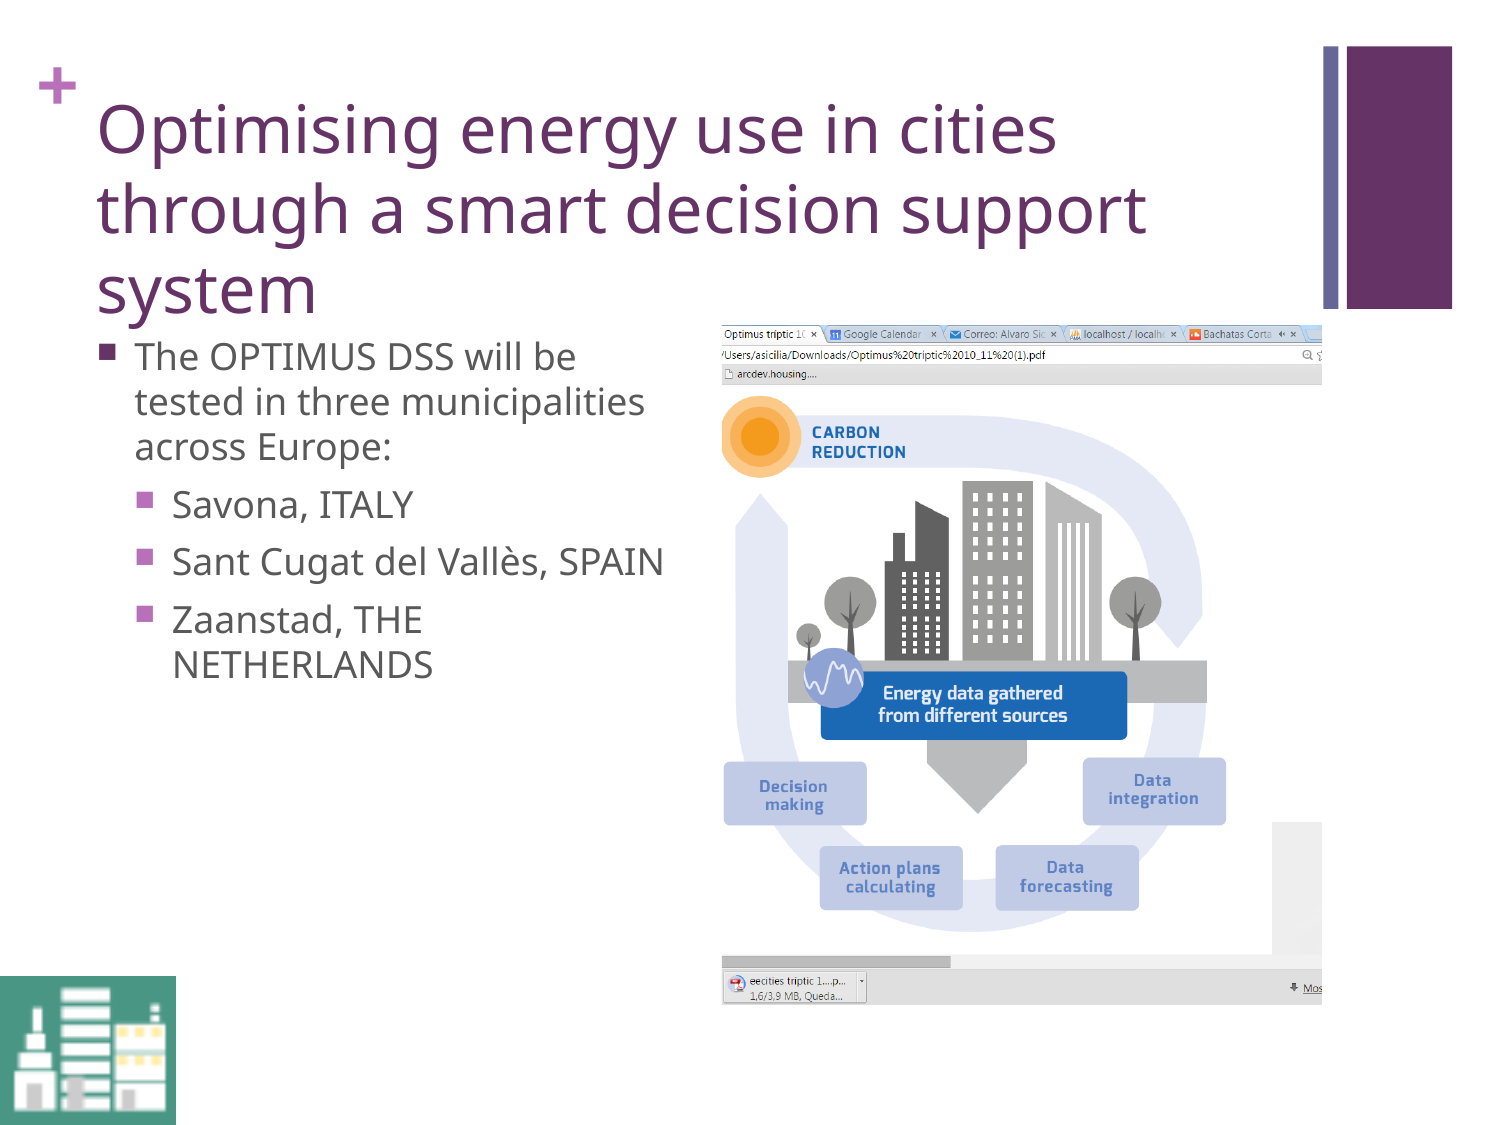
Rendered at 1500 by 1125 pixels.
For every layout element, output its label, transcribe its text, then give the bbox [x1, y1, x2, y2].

list The OPTIMUS DSS will be tested in three municipalities across Europe: Savona, ITALY Sant Cugat del Vallès, SPAIN Zaanstad, THE NETHERLANDS [81, 325, 682, 1005]
title Optimising energy use in cities through a smart decision support system [81, 79, 1322, 263]
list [721, 325, 1323, 1006]
picture [0, 976, 176, 1125]
